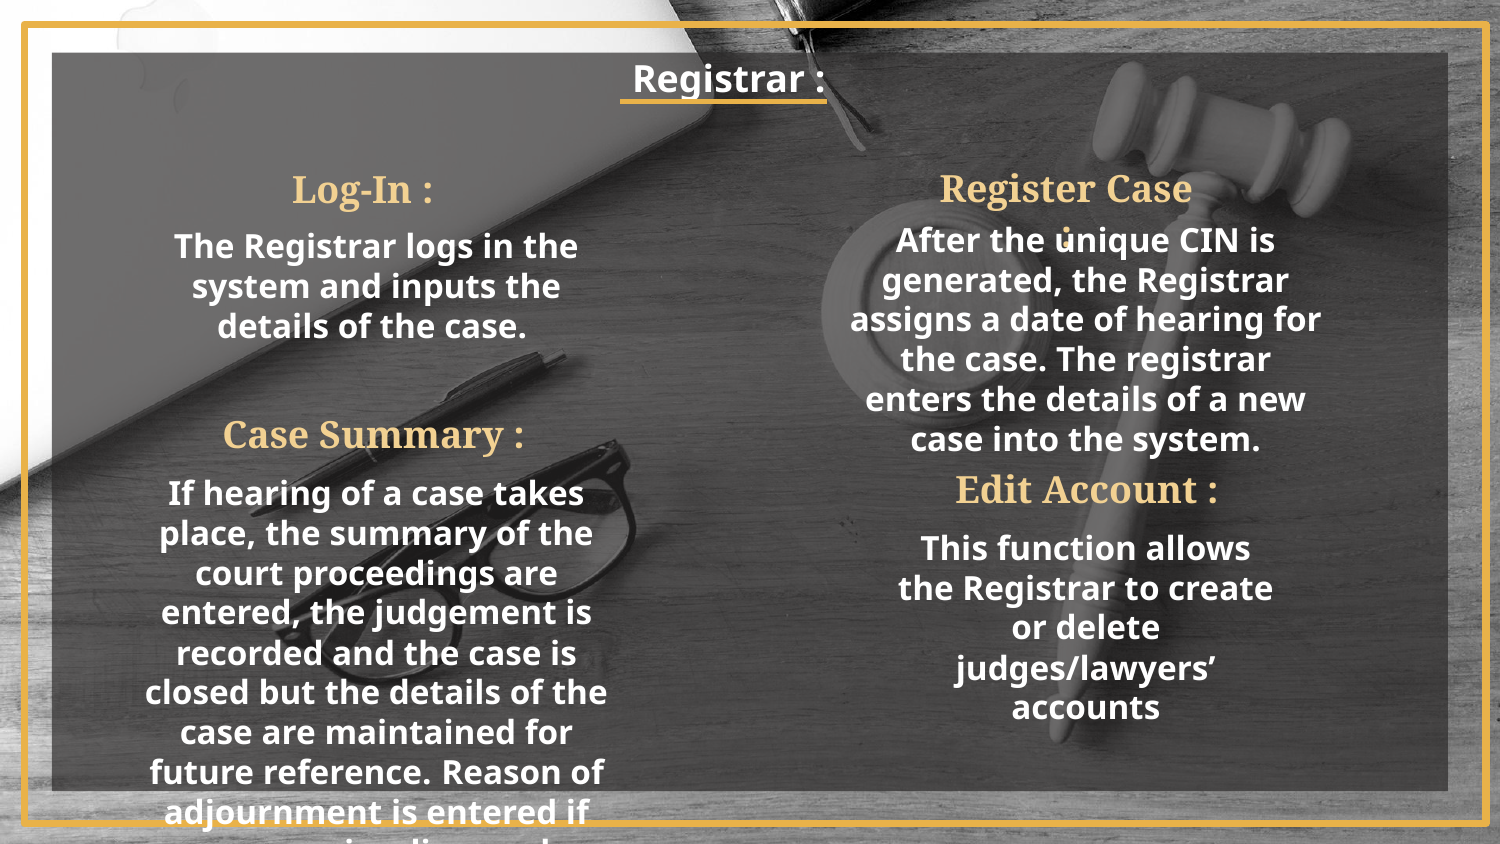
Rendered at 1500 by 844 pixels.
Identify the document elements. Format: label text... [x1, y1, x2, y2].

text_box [120, 403, 634, 763]
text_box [829, 149, 1343, 389]
text_box The Registrar logs in the system and inputs the details of the case. [136, 217, 618, 353]
title Log-In : [267, 151, 458, 213]
subtitle Registrar : [315, 95, 1143, 151]
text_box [882, 458, 1290, 657]
text_box [24, 24, 1486, 824]
picture [0, 0, 1500, 844]
